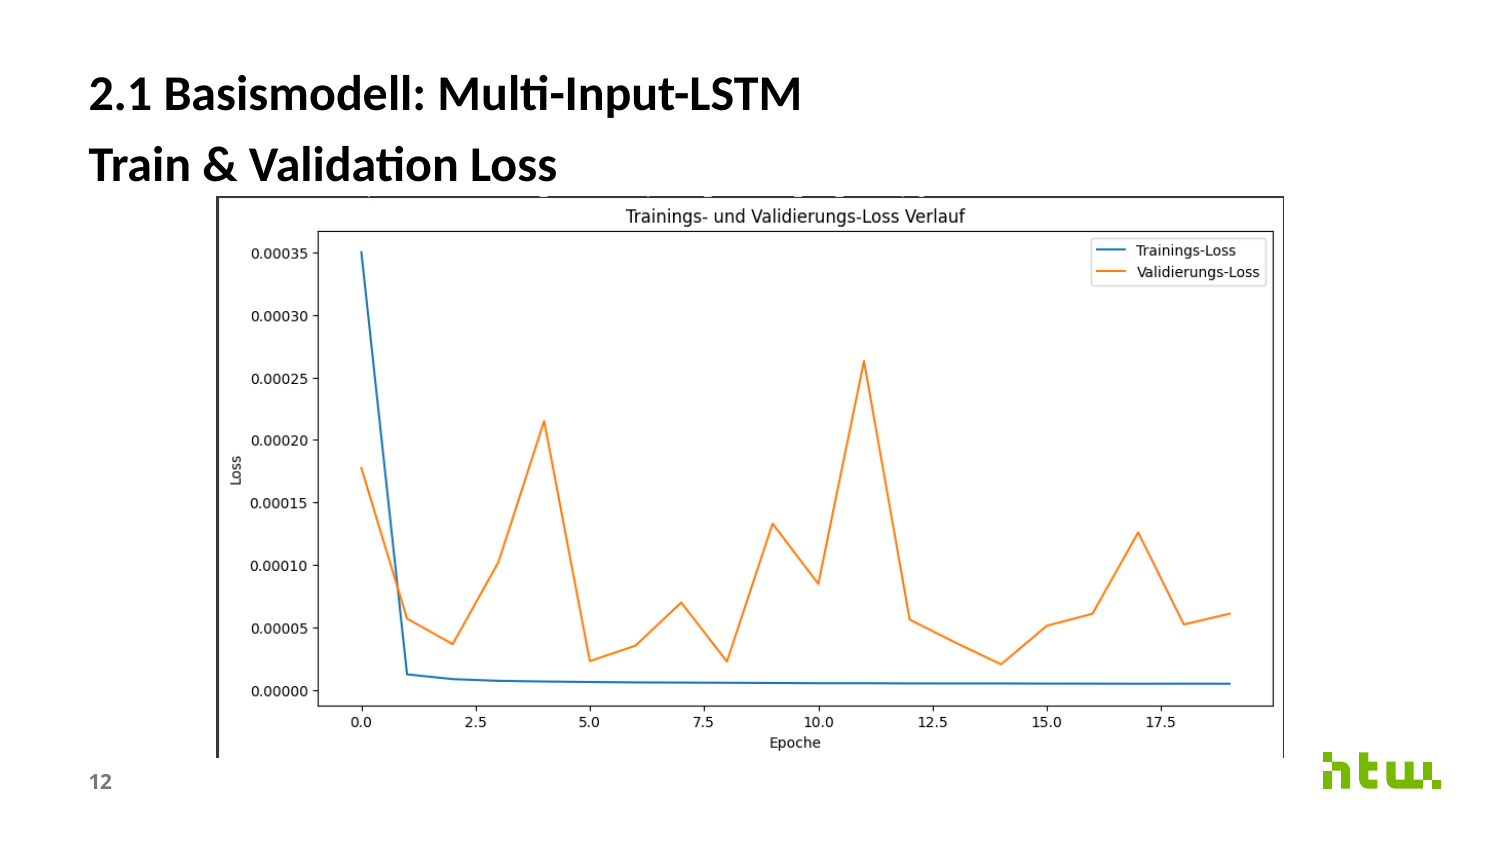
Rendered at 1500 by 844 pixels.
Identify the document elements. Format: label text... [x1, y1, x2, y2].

title 2.1 Basismodell: Multi-Input-LSTM Train & Validation Loss [88, 50, 1323, 265]
slide_number 12 [88, 768, 373, 799]
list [216, 196, 1284, 758]
